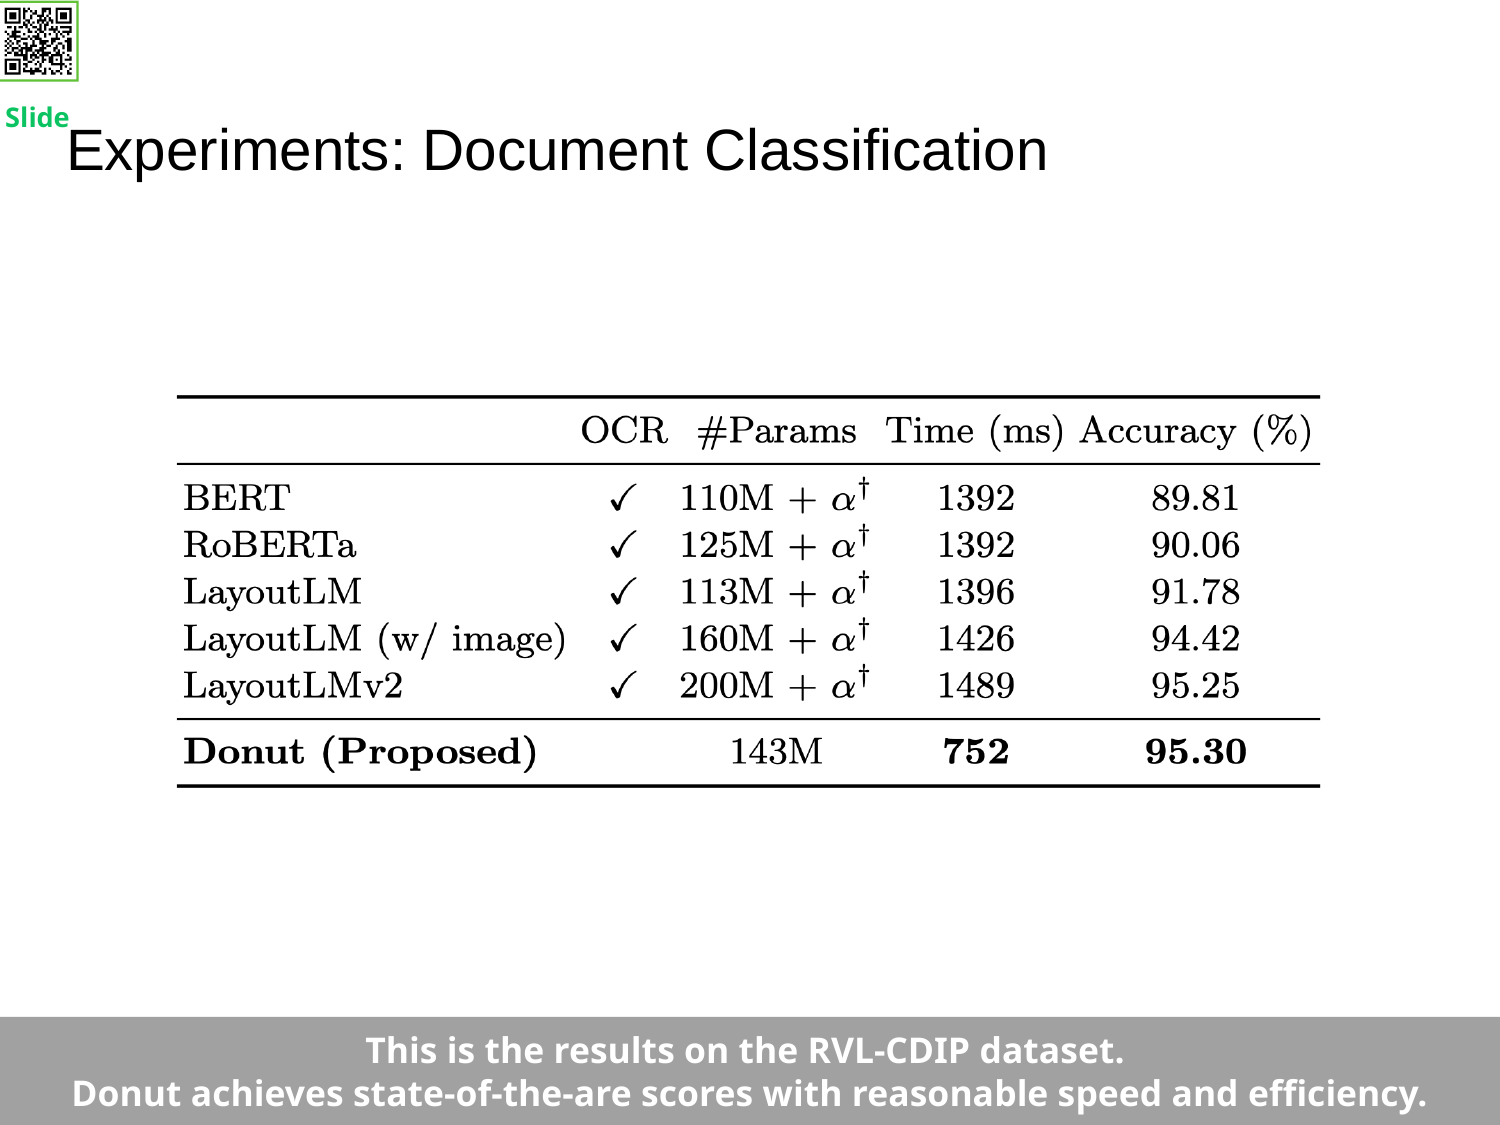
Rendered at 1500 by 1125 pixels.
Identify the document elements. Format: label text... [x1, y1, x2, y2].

text_box Slide [0, 69, 100, 149]
picture [0, 0, 80, 83]
title Experiments: Document Classification [51, 97, 1449, 223]
text_box This is the results on the RVL-CDIP dataset. Donut achieves state-of-the-are scores with reasonable speed and efficiency. [0, 1016, 1500, 1125]
picture [174, 391, 1325, 793]
